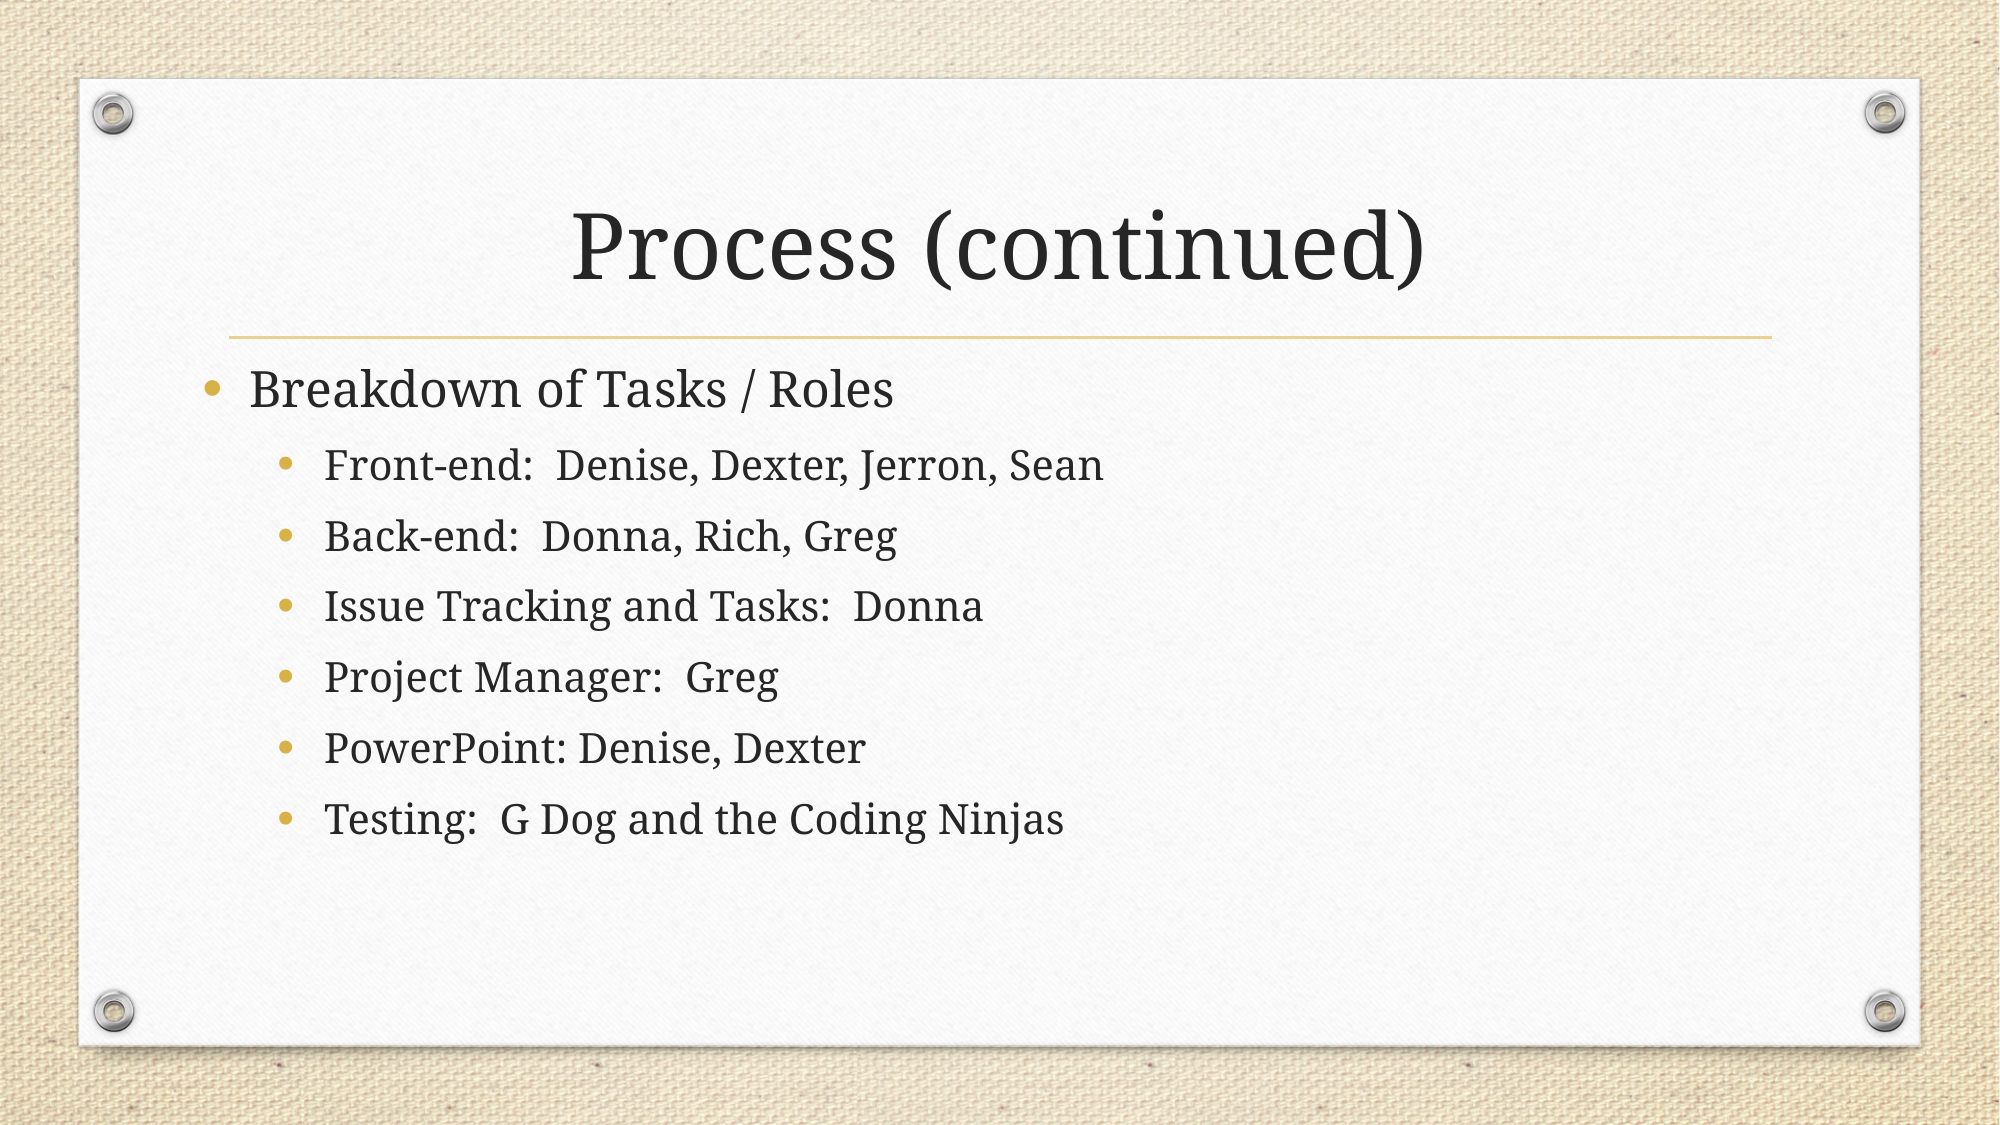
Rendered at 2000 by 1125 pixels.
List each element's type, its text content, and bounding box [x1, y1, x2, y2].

title Process (continued) [212, 136, 1787, 350]
list Breakdown of Tasks / Roles Front-end: Denise, Dexter, Jerron, Sean Back-end: Donna, Rich, Greg Issue Tracking and Tasks: Donna Project Manager: Greg PowerPoint: Denise, Dexter Testing: G Dog and the Coding Ninjas [187, 350, 1800, 963]
picture [0, 0, 2000, 1125]
